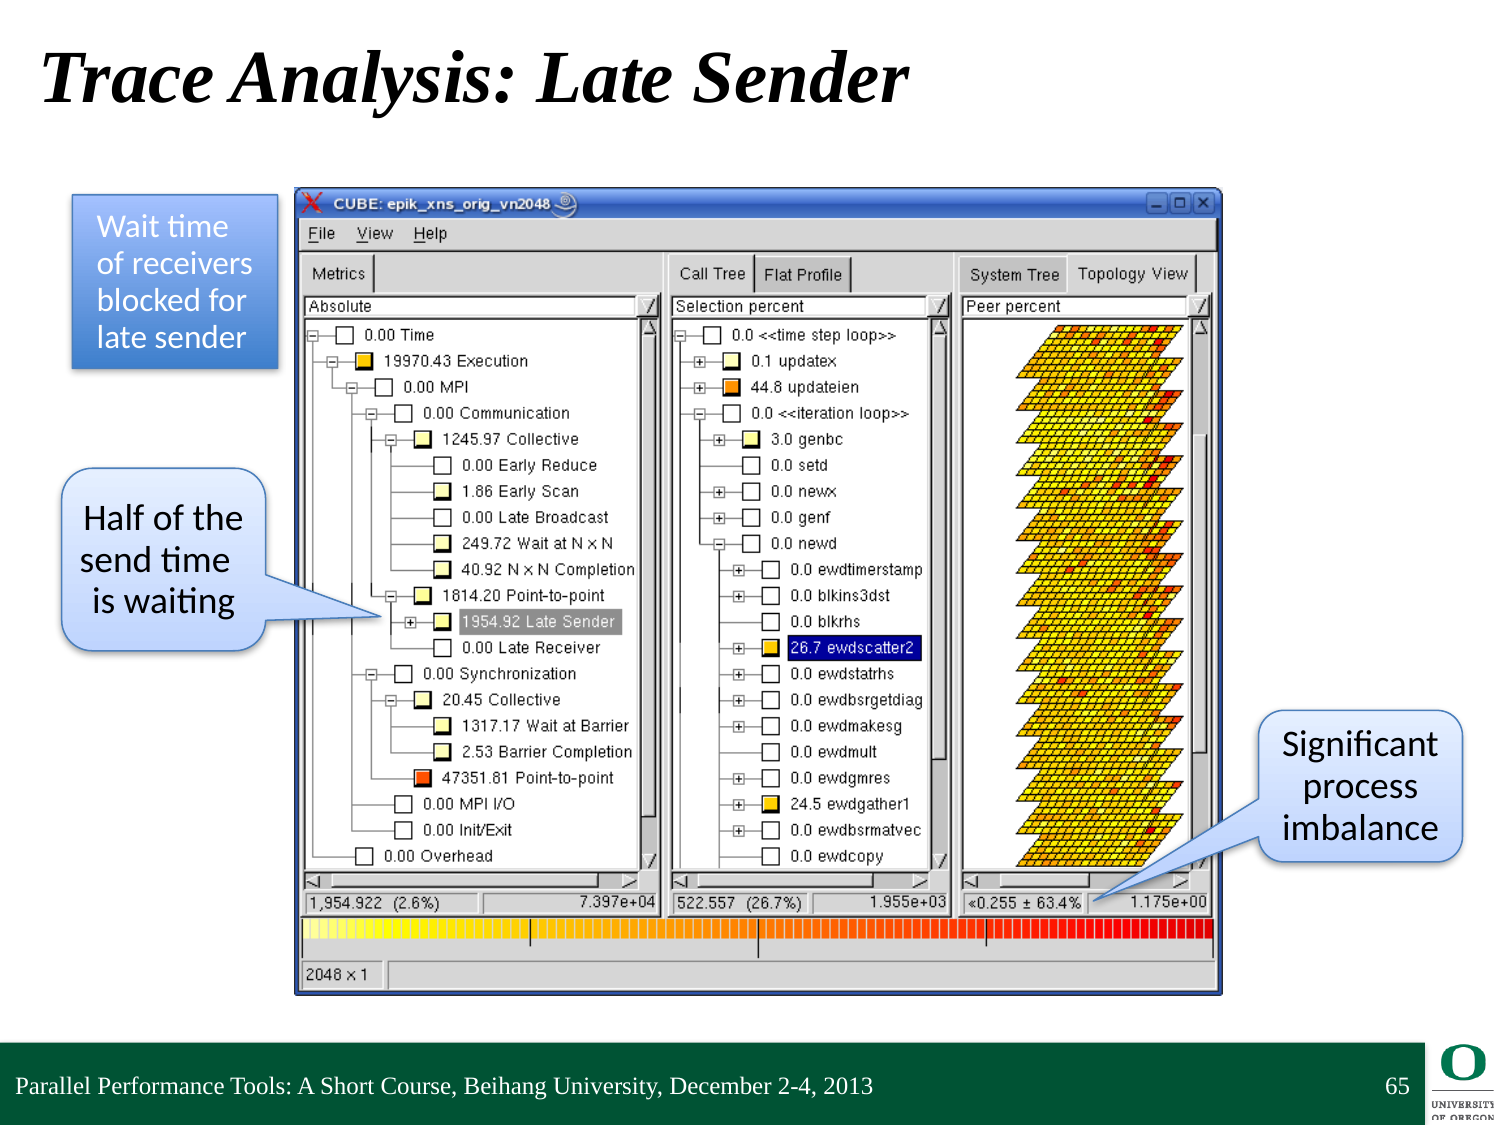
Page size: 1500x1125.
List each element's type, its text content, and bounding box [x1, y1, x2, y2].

footer Parallel Performance Tools: A Short Course, Beihang University, December 2-4, 2013 [0, 1044, 988, 1125]
slide_number 65 [1074, 1044, 1425, 1125]
text_box Significant process imbalance [1227, 709, 1464, 863]
title Trace Analysis: Late Sender [39, 0, 1500, 167]
picture [294, 187, 1223, 996]
text_box Wait time of receivers blocked for late sender [71, 193, 279, 370]
text_box Half of the send time is waiting [60, 467, 289, 652]
